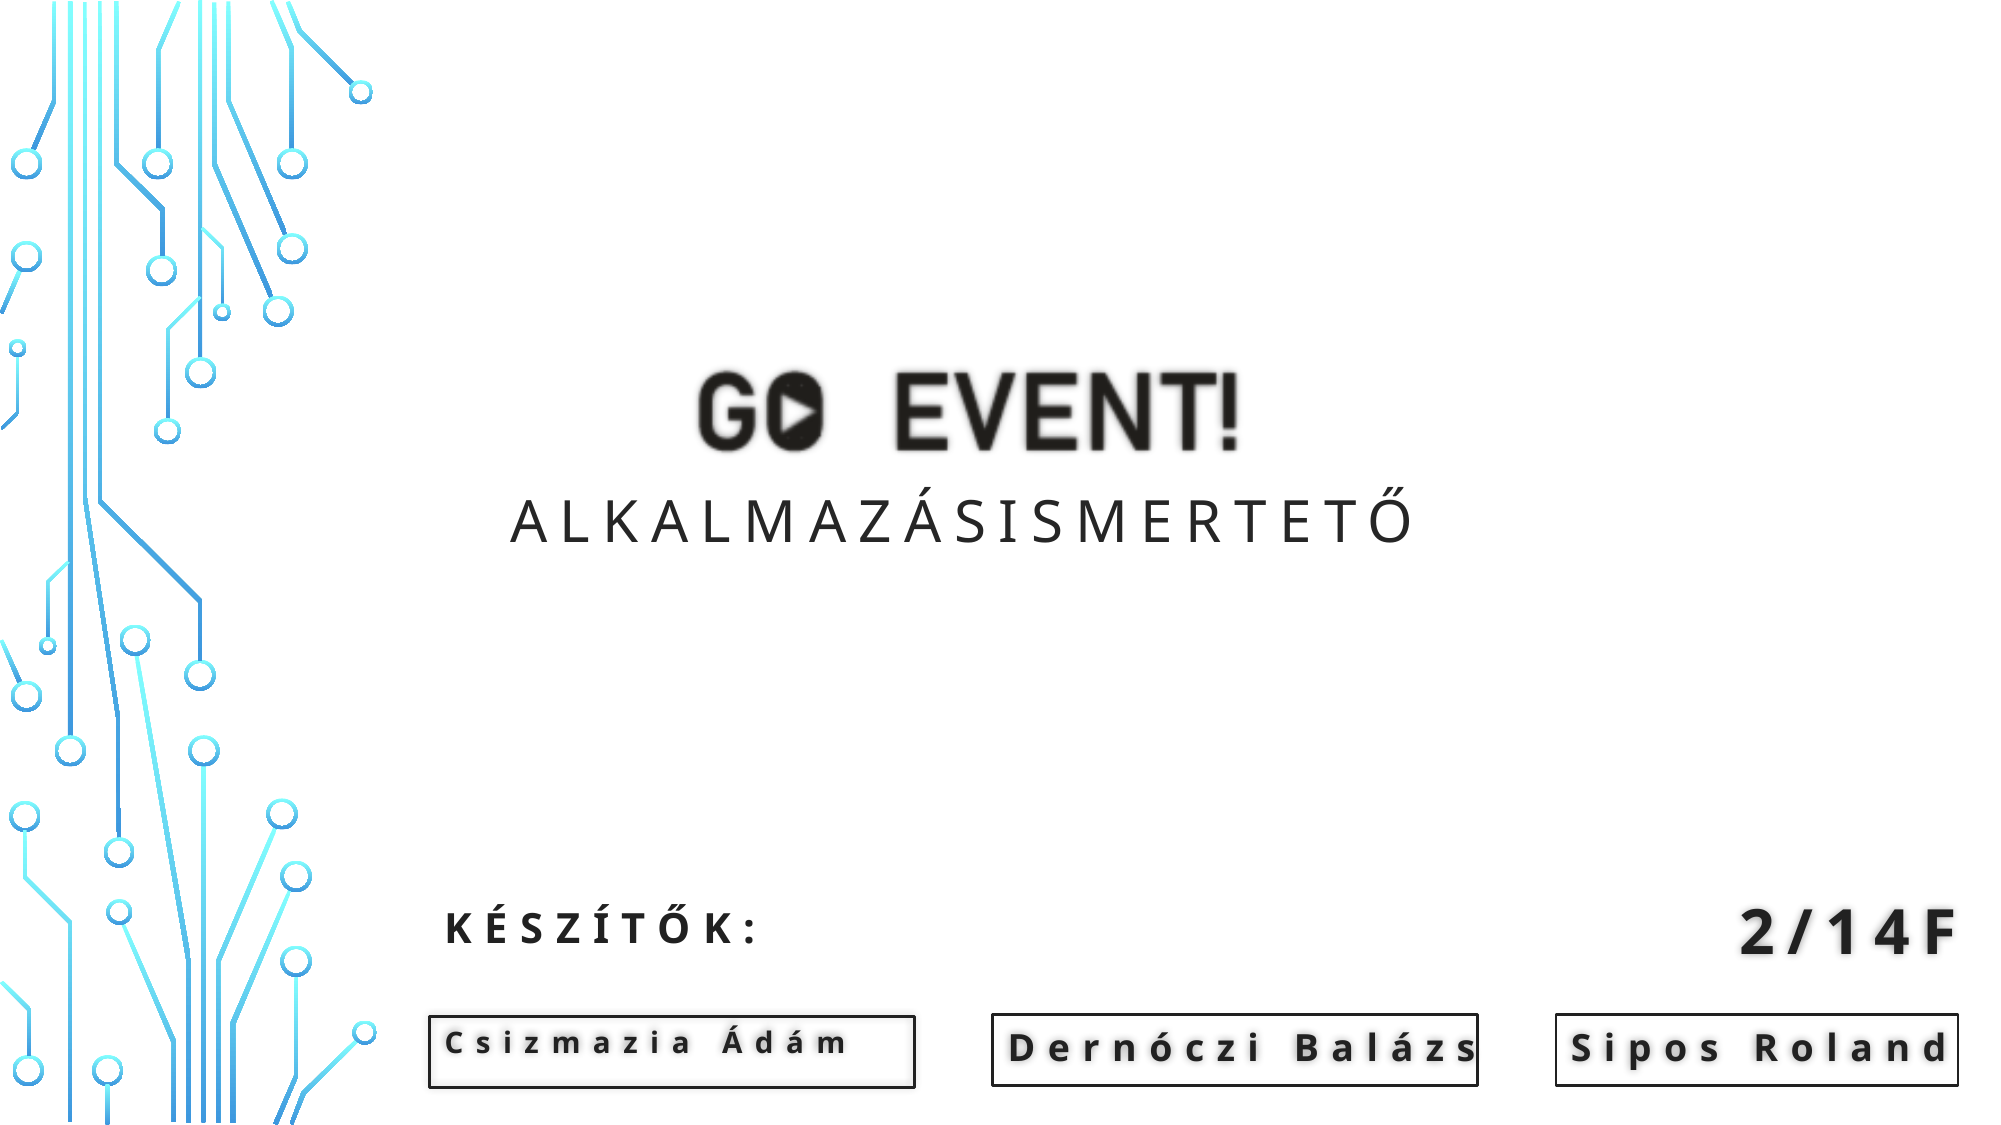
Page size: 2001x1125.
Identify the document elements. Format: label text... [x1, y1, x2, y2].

text_box Dernóczi Balázs [992, 1016, 1550, 1088]
title ALKALMAZÁSISMERTETŐ [494, 396, 1505, 563]
text_box [1555, 1013, 1959, 1087]
picture [661, 353, 1339, 467]
text_box [428, 1015, 916, 1089]
text_box 2/14F [1724, 884, 2000, 1029]
subtitle KÉSZÍTŐK: [429, 884, 867, 956]
text_box Sipos Roland [1555, 1035, 2000, 1088]
text_box [991, 1013, 1479, 1087]
